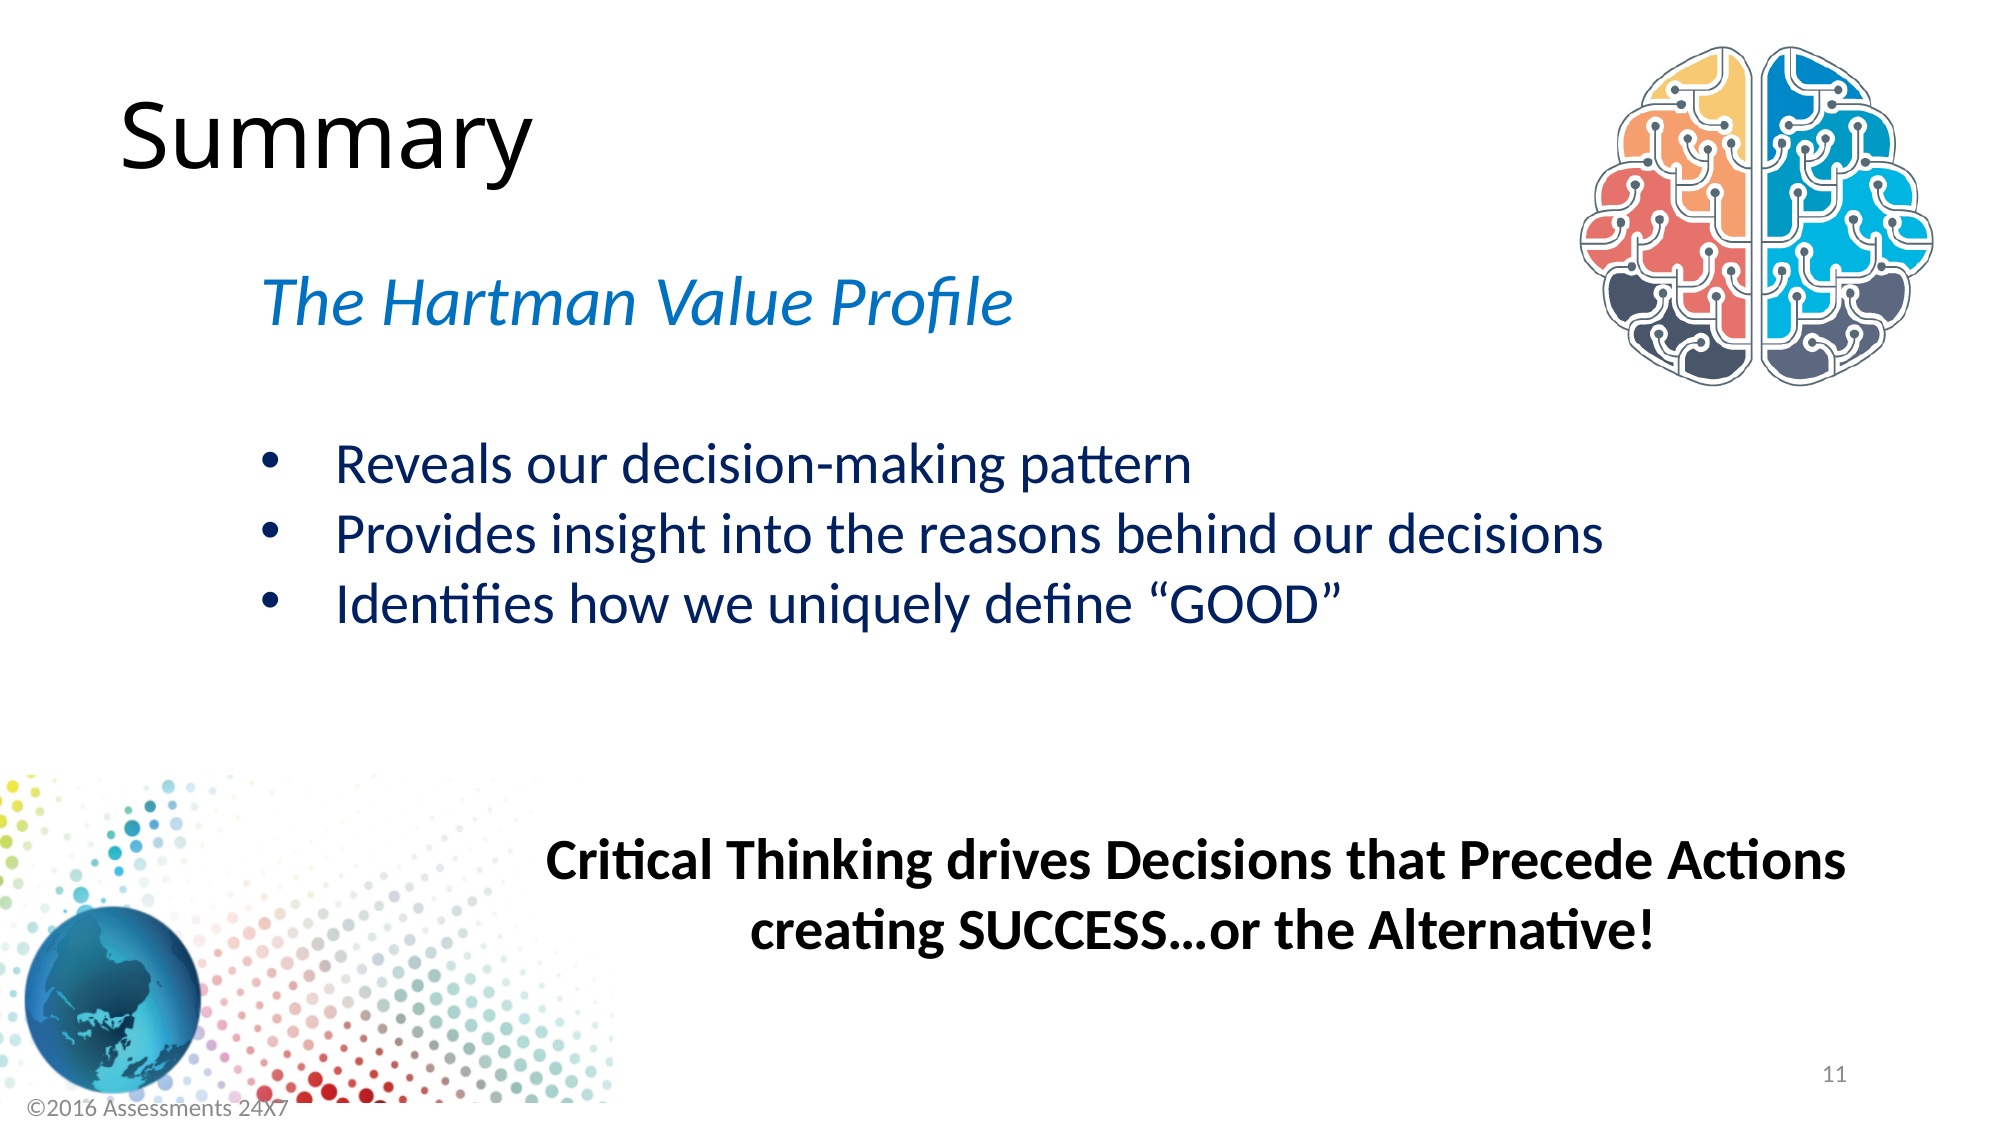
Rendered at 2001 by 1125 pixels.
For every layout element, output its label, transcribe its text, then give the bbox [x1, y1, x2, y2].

text_box Critical Thinking drives Decisions that Precede Actions creating SUCCESS…or the Alternative! [613, 813, 2000, 969]
slide_number 11 [1412, 1042, 1863, 1103]
title Summary [104, 30, 1549, 248]
text_box ©2016 Assessments 24X7 [0, 1103, 496, 1125]
picture [1549, 10, 1963, 424]
text_box The Hartman Value Profile Reveals our decision-making pattern Provides insight into the reasons behind our decisions Identifies how we uniquely define “GOOD” [245, 247, 1756, 710]
picture [0, 775, 613, 1103]
